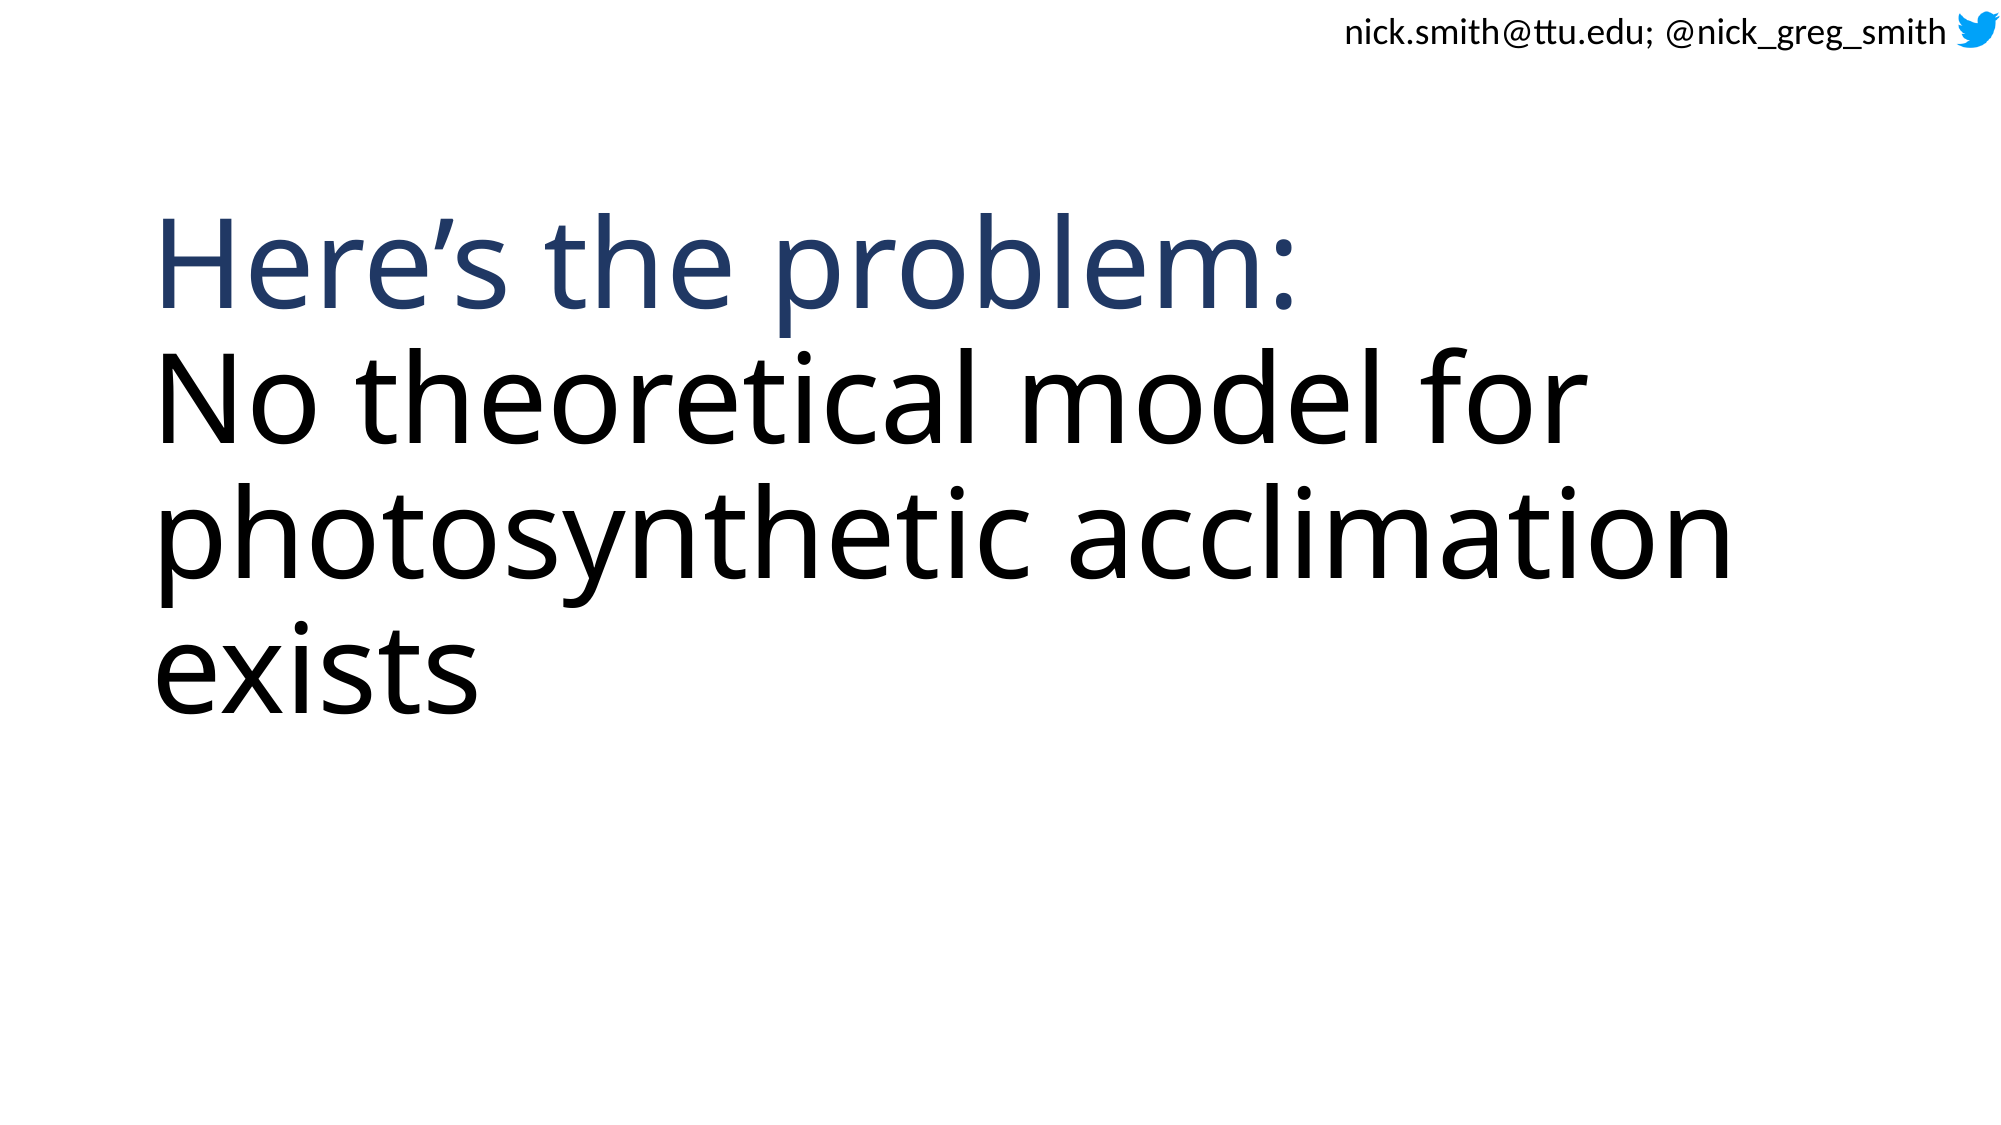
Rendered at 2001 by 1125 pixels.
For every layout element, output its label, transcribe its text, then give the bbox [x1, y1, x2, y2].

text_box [1325, 0, 2000, 60]
title Here’s the problem: No theoretical model for photosynthetic acclimation exists [136, 280, 1862, 749]
